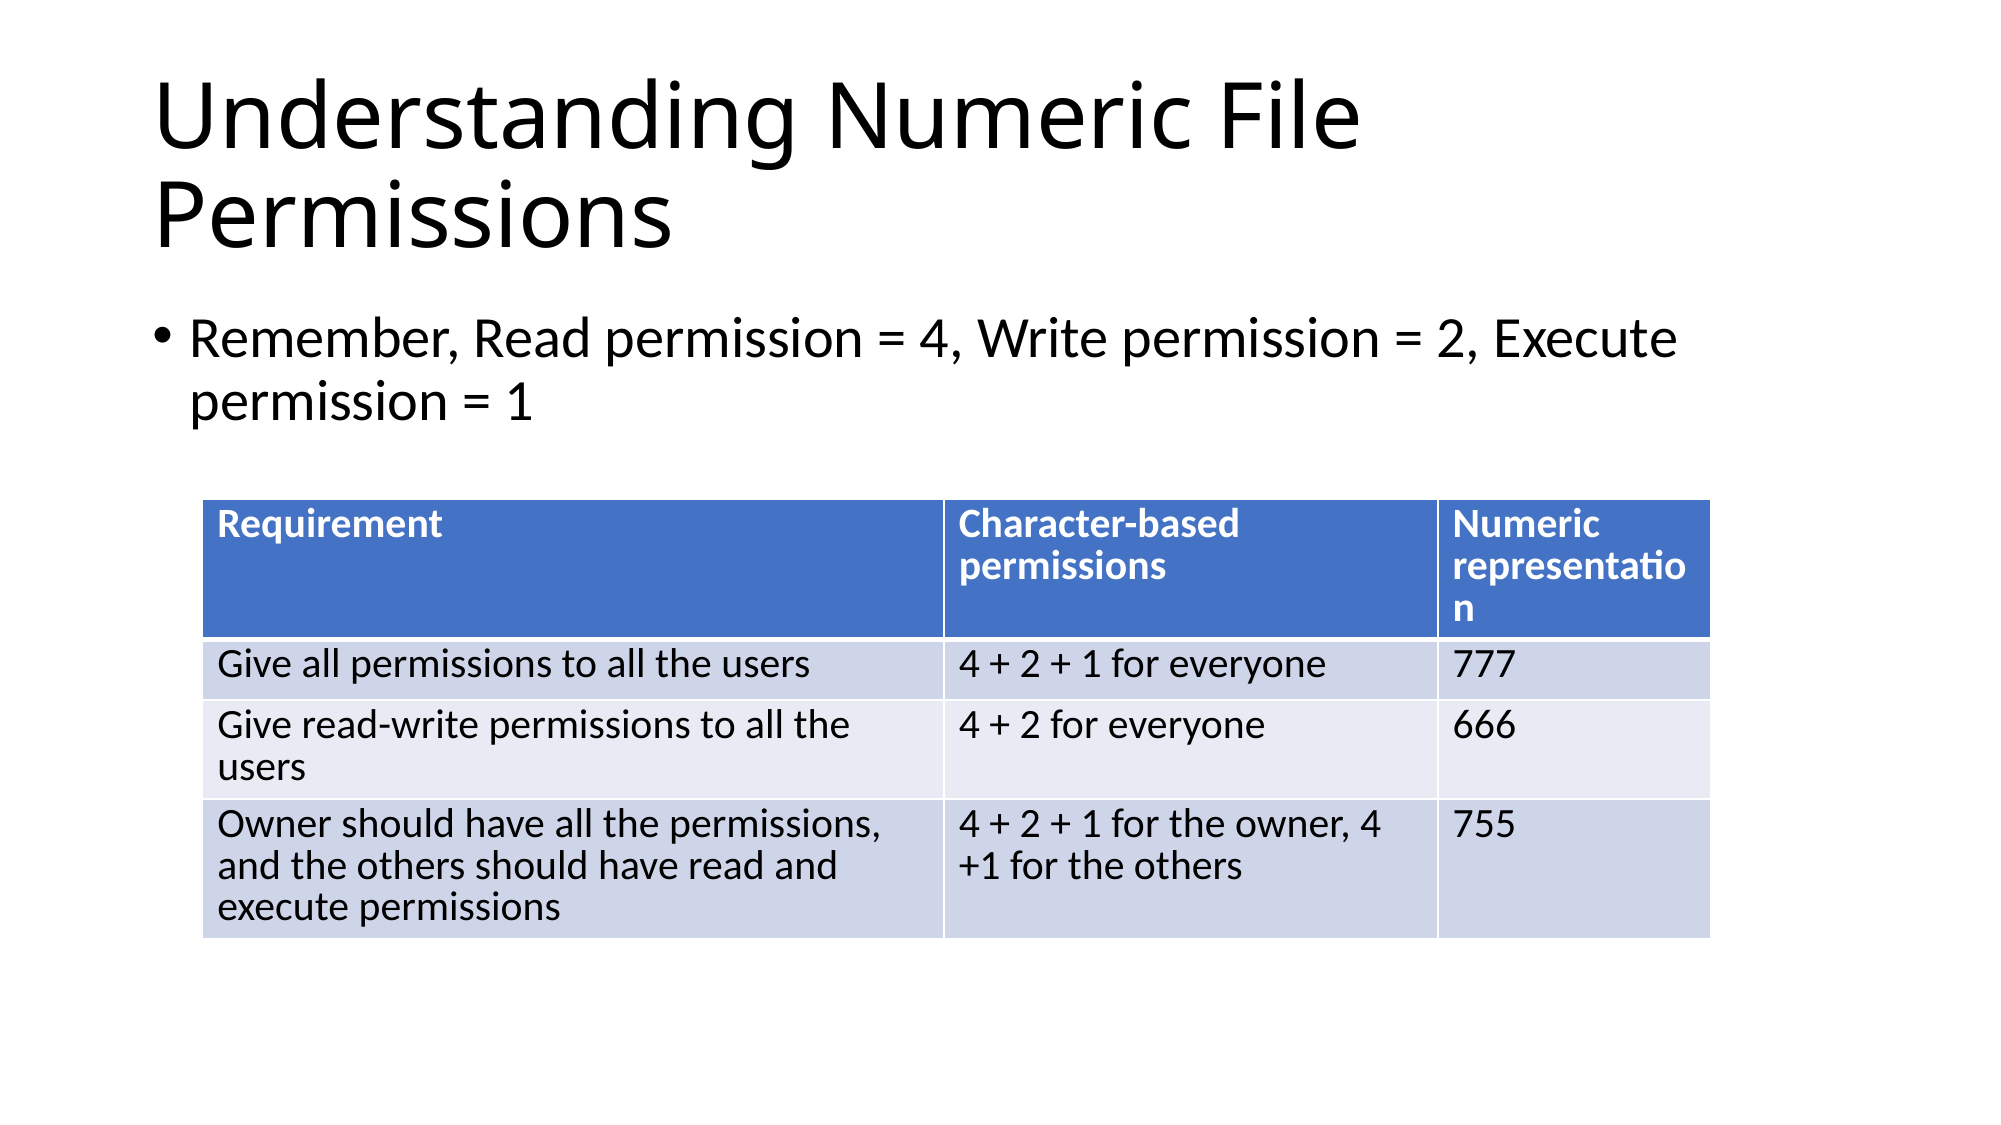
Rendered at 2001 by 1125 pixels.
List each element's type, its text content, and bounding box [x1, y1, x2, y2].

table_cell 4 + 2 + 1 for everyone [945, 642, 1437, 699]
table_cell 777 [1439, 642, 1710, 699]
table_cell Give all permissions to all the users [203, 642, 943, 699]
table_cell 4 + 2 + 1 for the owner, 4 +1 for the others [945, 800, 1437, 938]
table_header Requirement [203, 500, 943, 637]
table_cell 4 + 2 for everyone [945, 701, 1437, 798]
table_header Character-based permissions [945, 500, 1437, 637]
title Understanding Numeric File Permissions [137, 59, 1863, 278]
list Remember, Read permission = 4, Write permission = 2, Execute permission = 1 [137, 299, 1863, 1014]
table_cell Give read-write permissions to all the users [203, 701, 943, 798]
table_cell 666 [1439, 701, 1710, 798]
table_header Numeric representation [1439, 500, 1710, 637]
table_cell Owner should have all the permissions, and the others should have read and execute permissions [203, 800, 943, 938]
table_cell 755 [1439, 800, 1710, 938]
